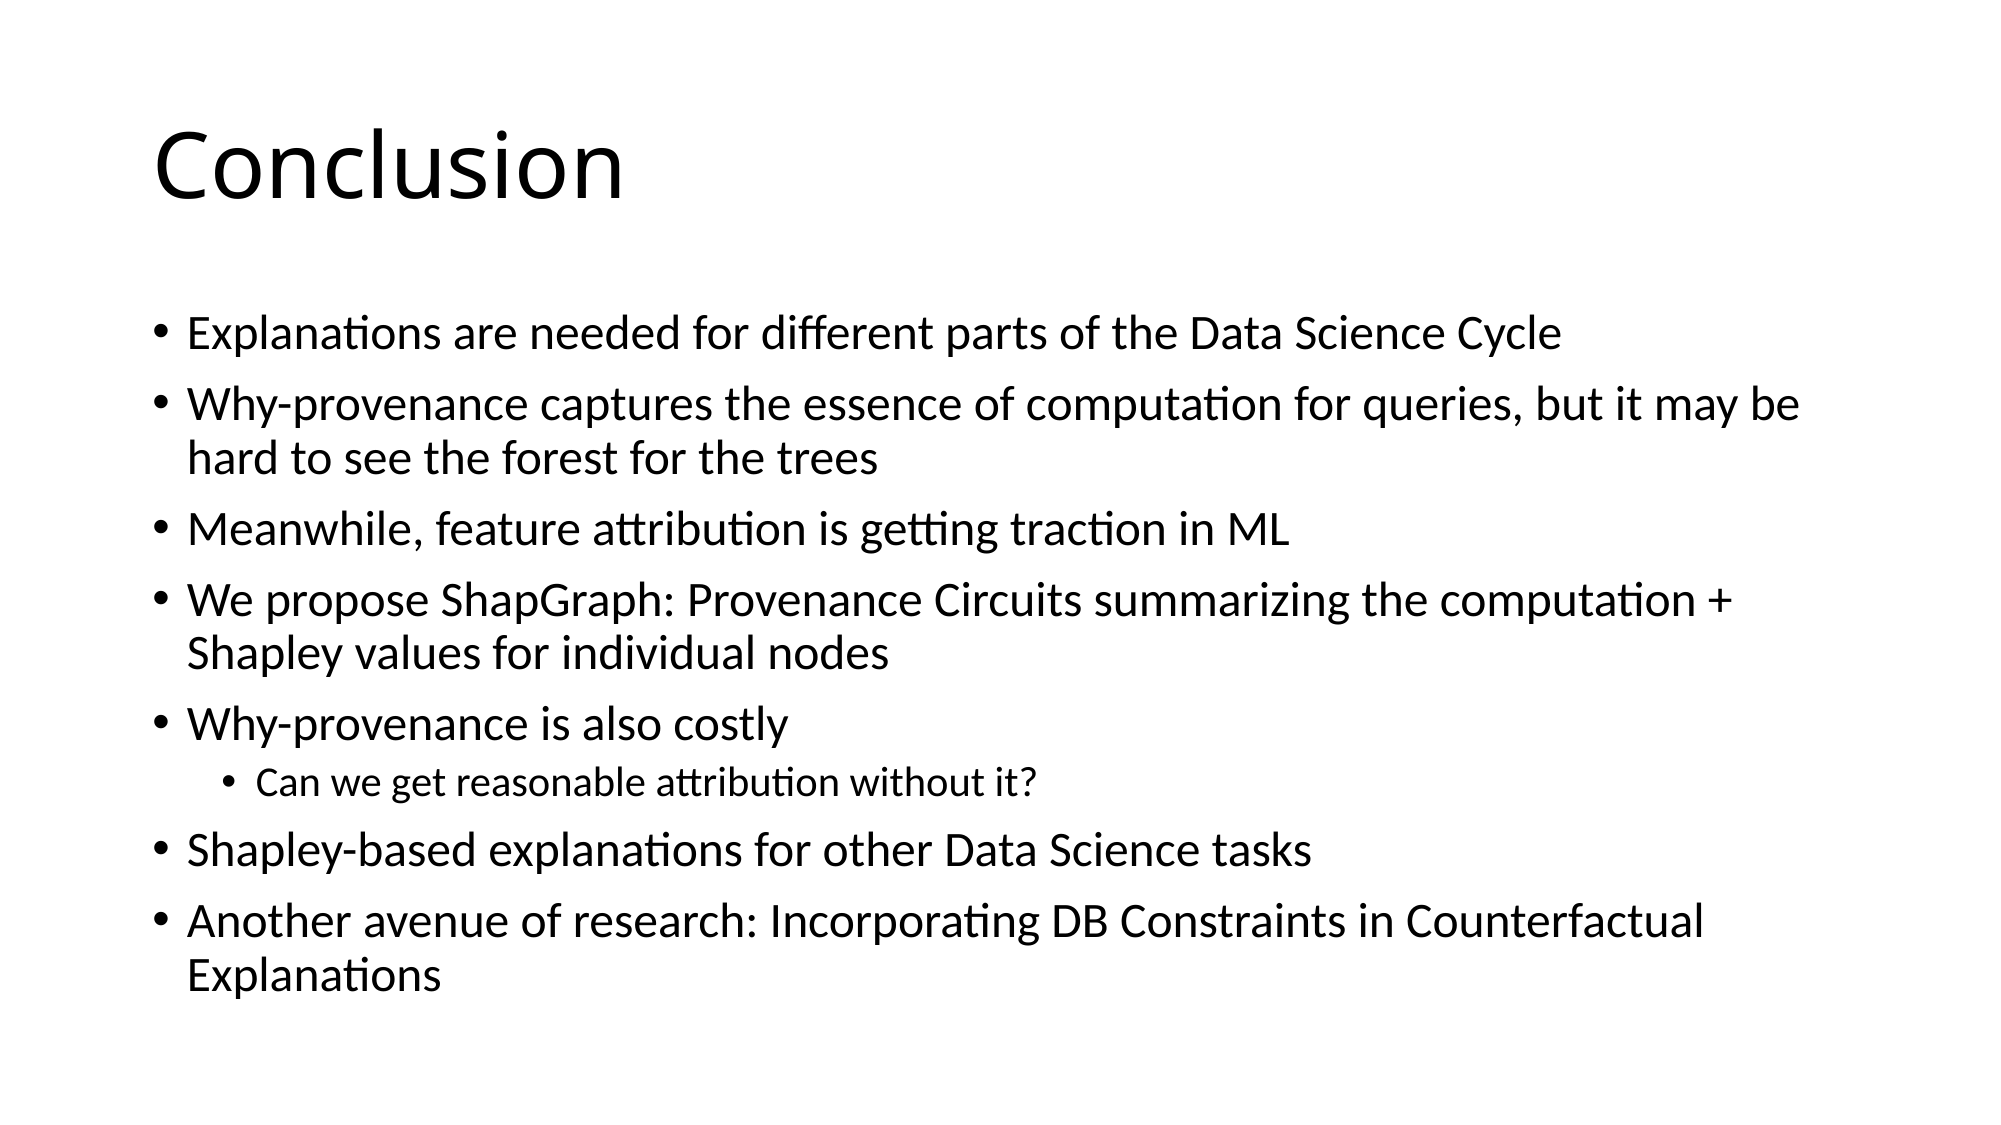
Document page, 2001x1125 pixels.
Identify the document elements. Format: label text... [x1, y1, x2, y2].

list Explanations are needed for different parts of the Data Science Cycle Why-provenance captures the essence of computation for queries, but it may be hard to see the forest for the trees Meanwhile, feature attribution is getting traction in ML We propose ShapGraph: Provenance Circuits summarizing the computation + Shapley values for individual nodes Why-provenance is also costly Can we get reasonable attribution without it? Shapley-based explanations for other Data Science tasks Another avenue of research: Incorporating DB Constraints in Counterfactual Explanations [137, 299, 1863, 1014]
title Conclusion [137, 59, 1863, 278]
